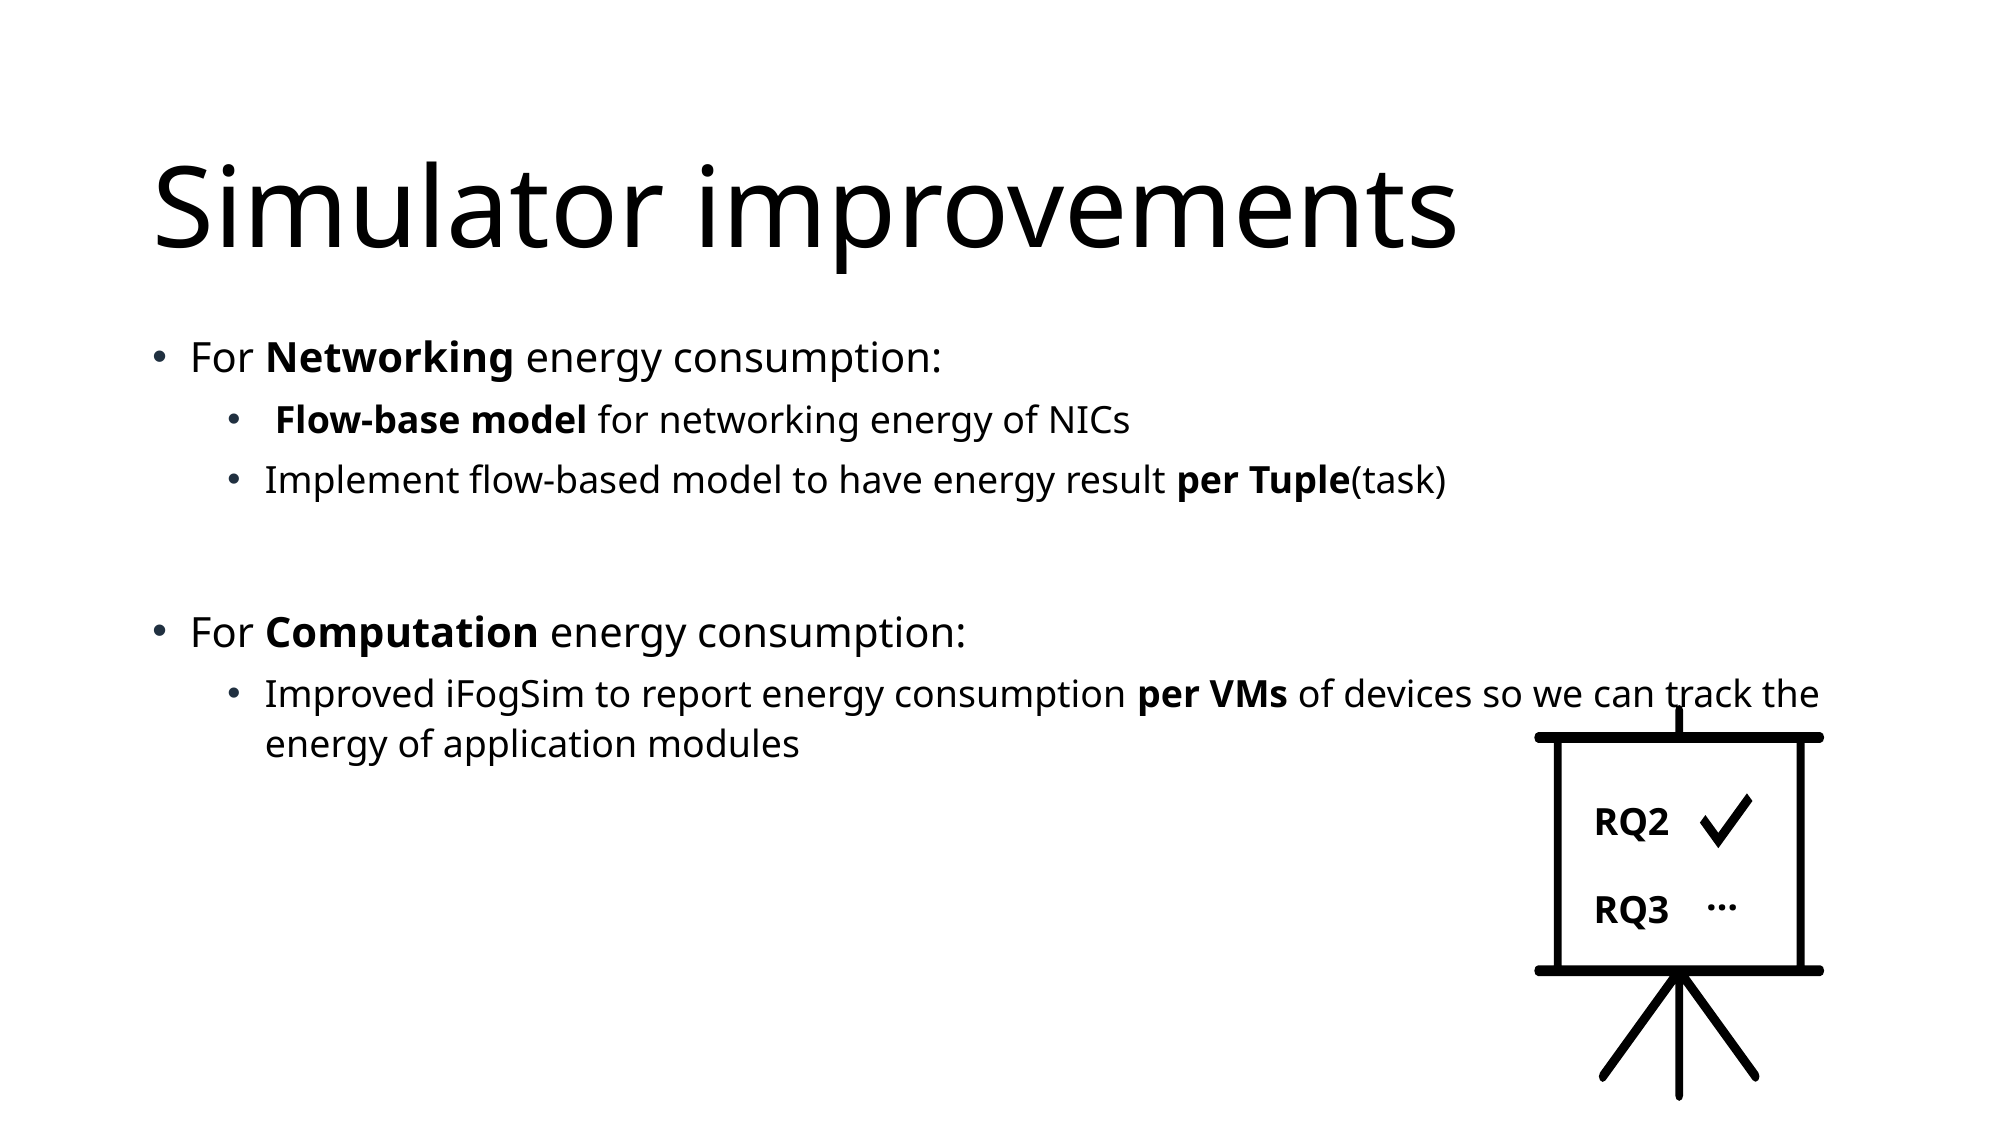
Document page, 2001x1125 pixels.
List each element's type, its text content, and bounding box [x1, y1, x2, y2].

list For Networking energy consumption: Flow-base model for networking energy of NICs Implement flow-based model to have energy result per Tuple(task) For Computation energy consumption: Improved iFogSim to report energy consumption per VMs of devices so we can track the energy of application modules [137, 318, 1863, 1014]
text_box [1534, 704, 1839, 1101]
title Simulator improvements [137, 59, 1863, 278]
